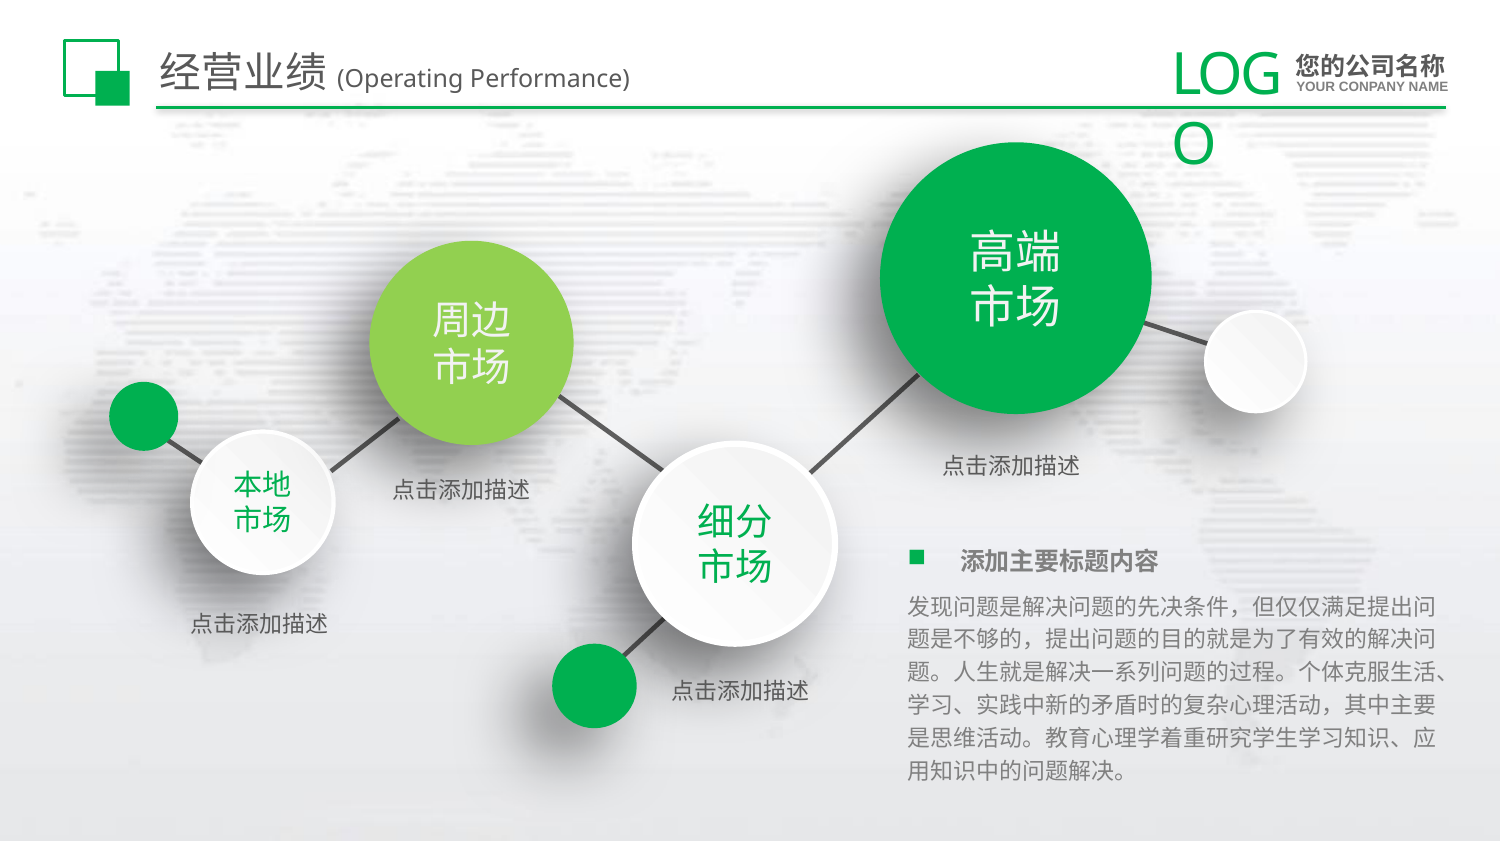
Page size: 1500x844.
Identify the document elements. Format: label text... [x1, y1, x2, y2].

text_box 点击添加描述 [350, 474, 578, 518]
text_box 点击添加描述 [897, 450, 1126, 495]
text_box 发现问题是解决问题的先决条件，但仅仅满足提出问题是不够的，提出问题的目的就是为了有效的解决问题。人生就是解决一系列问题的过程。个体克服生活、学习、实践中新的矛盾时的复杂心理活动，其中主要是思维活动。教育心理学着重研究学生学习知识、应用知识中的问题解决。 [884, 584, 1473, 790]
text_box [146, 426, 207, 467]
text_box [550, 641, 638, 731]
text_box [877, 140, 1154, 417]
text_box 本地 市场 [218, 459, 307, 544]
text_box 细分 市场 [682, 490, 788, 596]
text_box [1203, 309, 1309, 414]
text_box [620, 612, 671, 659]
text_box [1133, 318, 1226, 350]
text_box [633, 441, 838, 646]
text_box [190, 429, 336, 576]
text_box 点击添加描述 [146, 607, 374, 652]
title 经营业绩(Operating Performance) [148, 43, 1117, 99]
text_box 周边 市场 [417, 287, 526, 397]
text_box 高端 市场 [955, 215, 1077, 340]
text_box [330, 418, 400, 472]
picture [0, 0, 1500, 841]
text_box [558, 395, 671, 477]
text_box 添加主要标题内容 [884, 538, 1269, 584]
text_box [805, 374, 919, 477]
text_box 点击添加描述 [629, 674, 858, 719]
text_box [109, 381, 179, 451]
text_box [367, 238, 576, 448]
